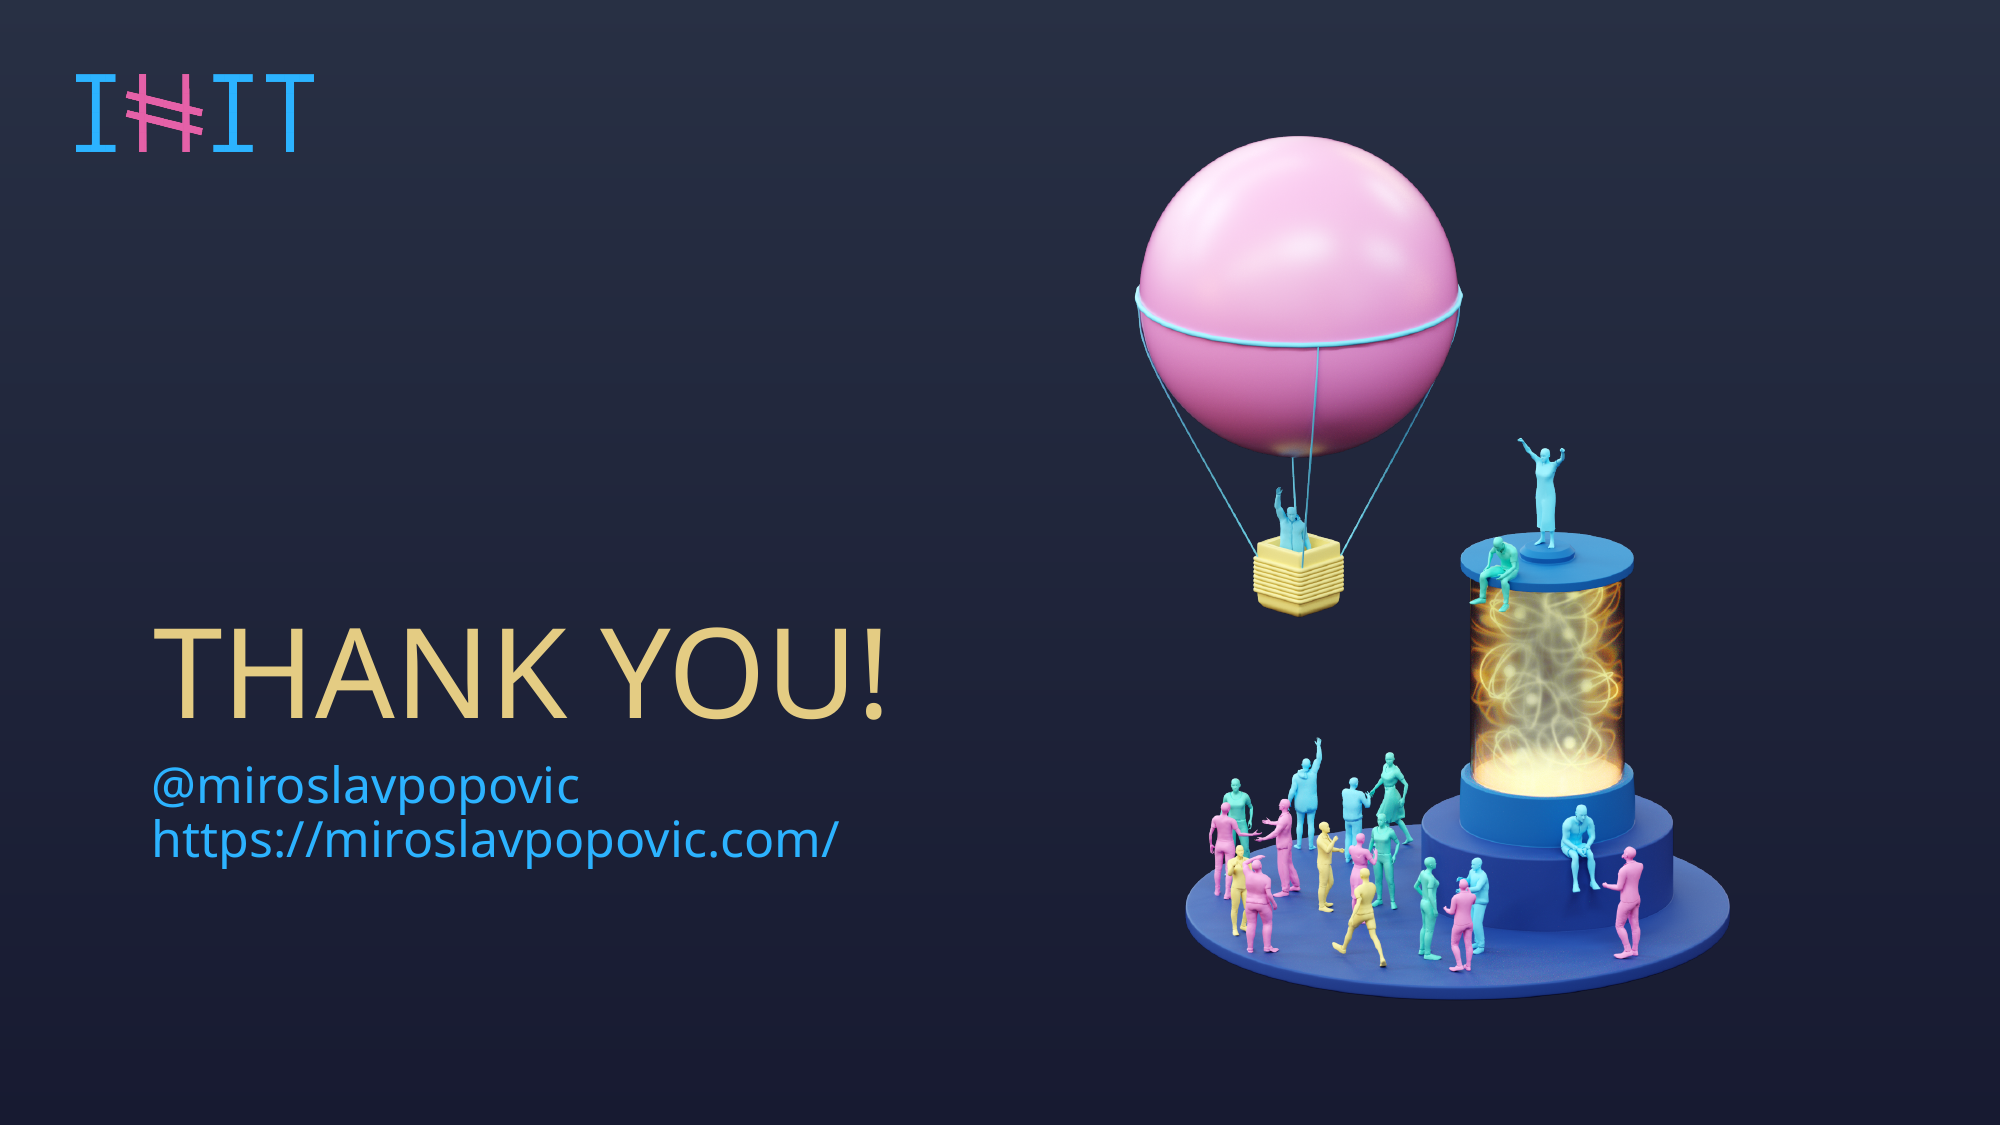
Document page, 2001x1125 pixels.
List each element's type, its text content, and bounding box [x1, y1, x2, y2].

picture [76, 74, 314, 152]
list @miroslavpopovic https://miroslavpopovic.com/ [136, 752, 1862, 999]
picture [864, 0, 2000, 1125]
